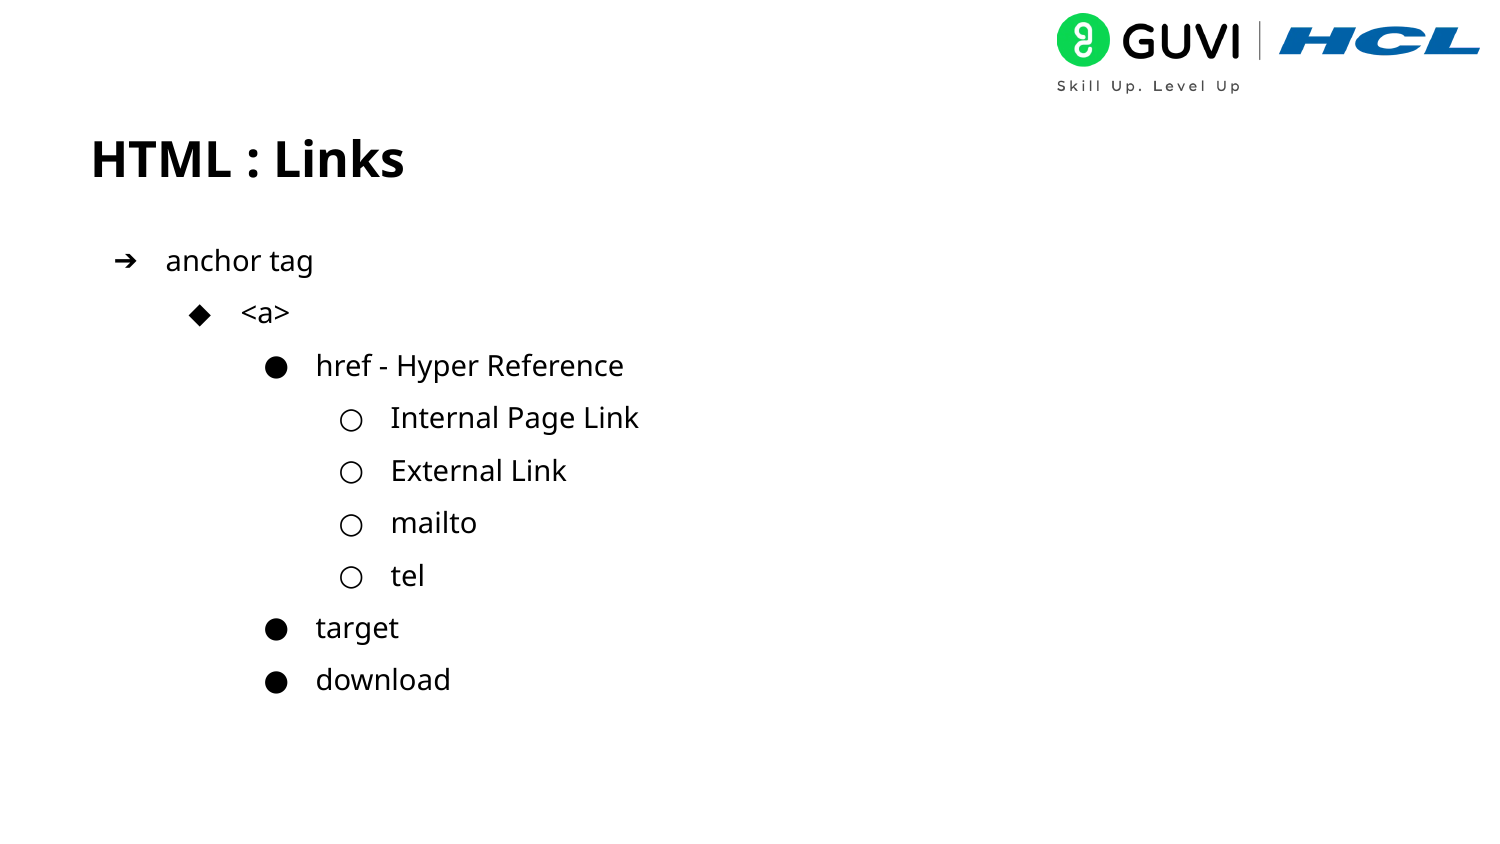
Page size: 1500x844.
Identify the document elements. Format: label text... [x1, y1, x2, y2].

title HTML : Links [75, 112, 1424, 209]
text_box anchor tag <a> href - Hyper Reference Internal Page Link External Link mailto tel target download [75, 209, 1425, 712]
picture [1057, 13, 1480, 102]
